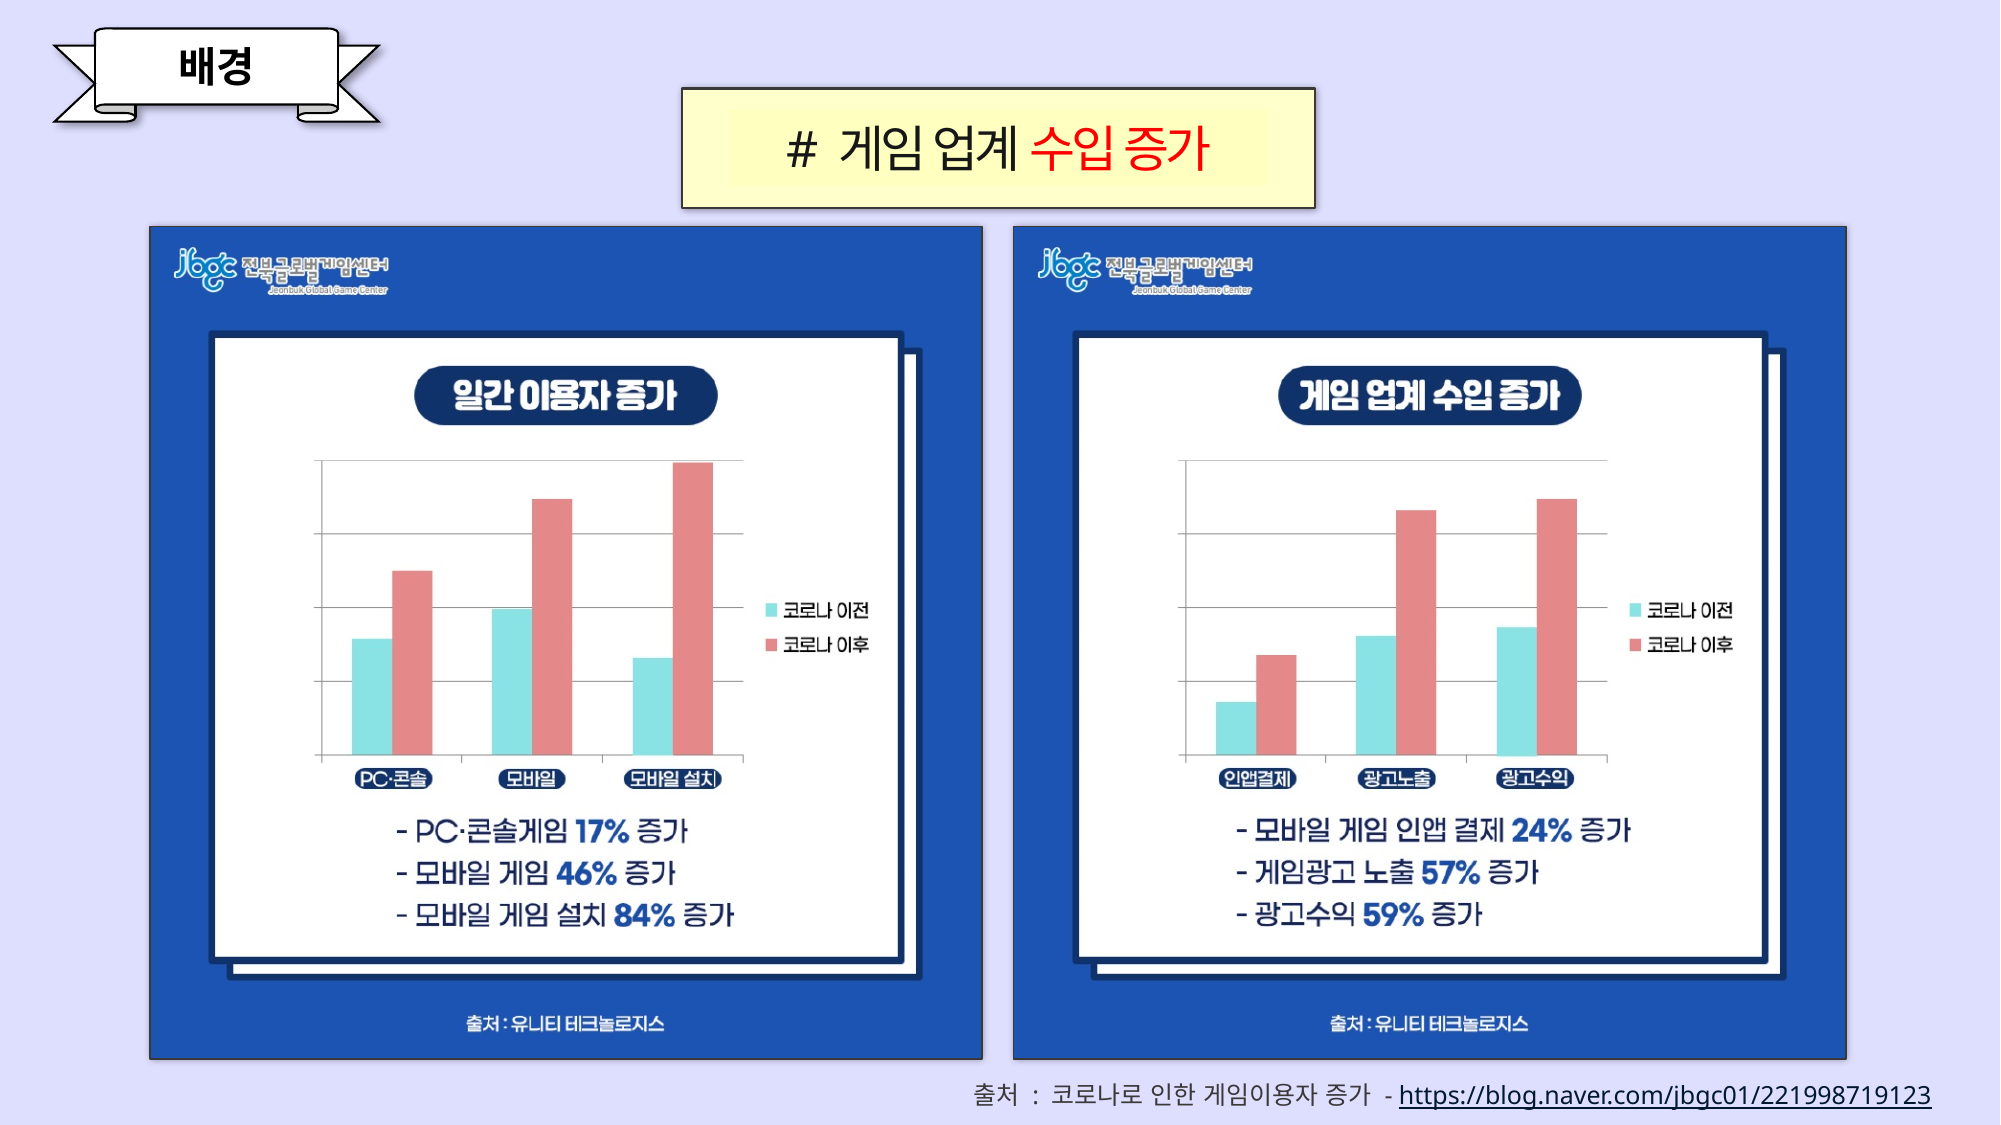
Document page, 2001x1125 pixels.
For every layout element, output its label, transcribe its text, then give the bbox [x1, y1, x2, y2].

text_box [1089, 1041, 2000, 1072]
text_box 출처 : 코로나로 인한 게임이용자 증가 - https://blog.naver.com/jbgc01/221998719123 [958, 1072, 2000, 1122]
picture [1014, 227, 1846, 1058]
picture [150, 227, 982, 1058]
text_box [681, 87, 1316, 209]
table_cell [299, 106, 336, 113]
text_box 배경 [132, 31, 301, 102]
table_cell [97, 106, 134, 113]
text_box # 게임 업계 수입 증가 [729, 110, 1268, 186]
text_box [51, 27, 382, 123]
